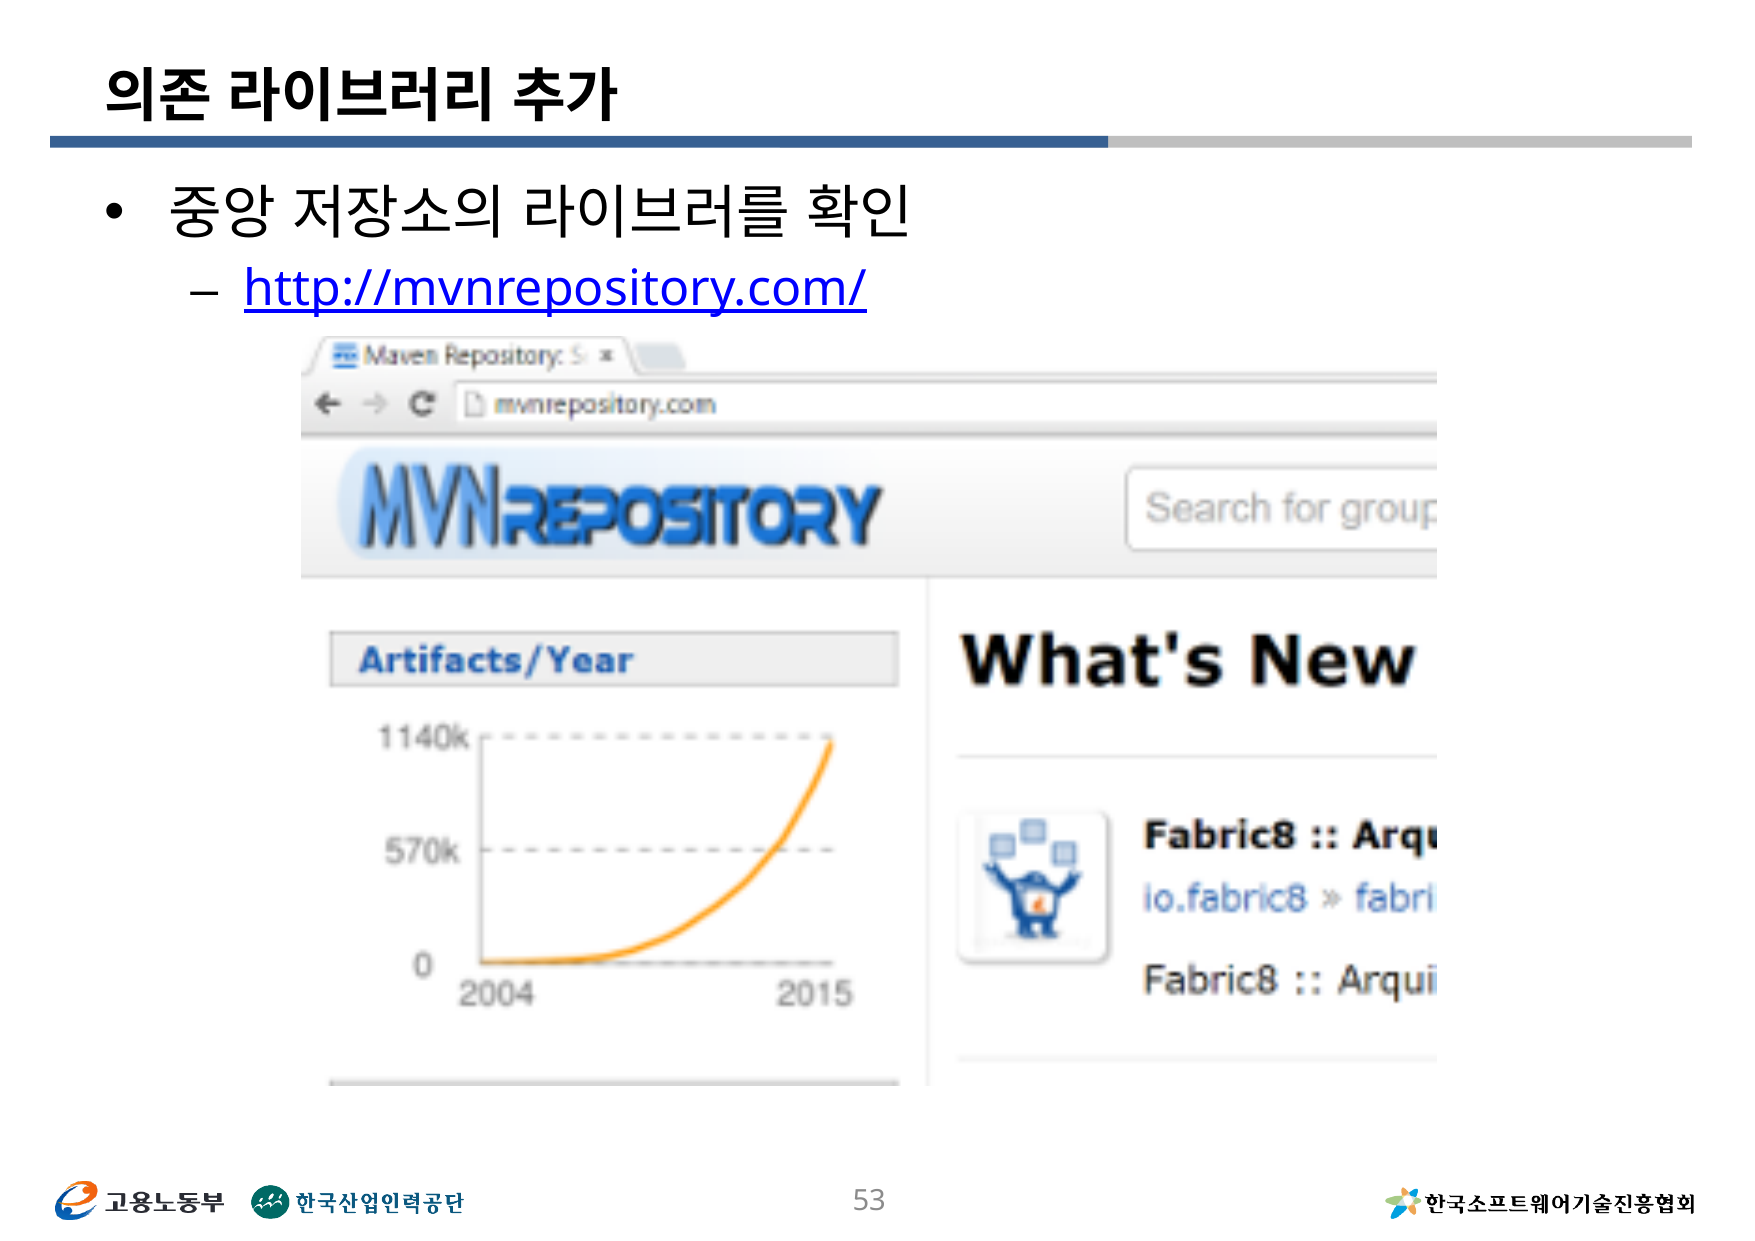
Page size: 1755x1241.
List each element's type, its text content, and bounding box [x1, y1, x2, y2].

title 의존 라이브러리 추가 [87, 49, 1667, 136]
picture [251, 1185, 464, 1219]
slide_number 53 [664, 1168, 1074, 1235]
picture [1385, 1187, 1694, 1219]
picture [50, 1178, 228, 1223]
list 중앙 저장소의 라이브러를 확인 http://mvnrepository.com/ [87, 166, 1667, 1108]
picture [301, 336, 1437, 1087]
